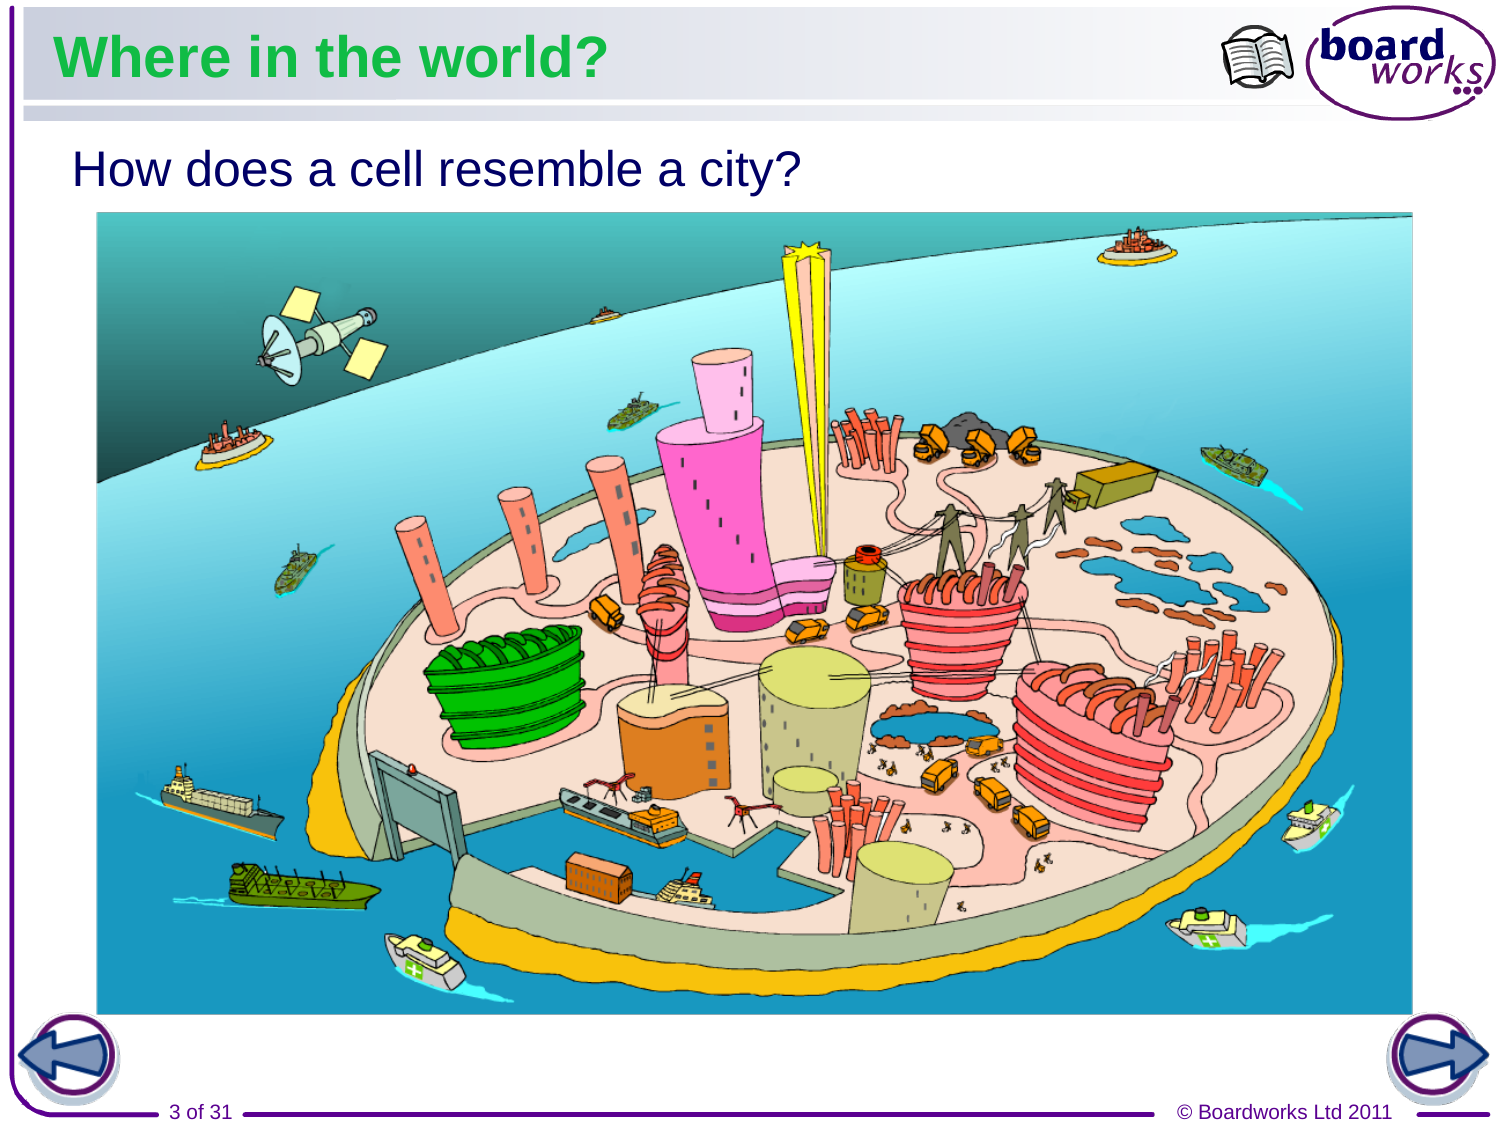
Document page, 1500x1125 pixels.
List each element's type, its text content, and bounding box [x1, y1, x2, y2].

picture [0, 0, 1500, 1125]
title Where in the world? [38, 8, 1308, 99]
text_box How does a cell resemble a city? [56, 128, 818, 204]
